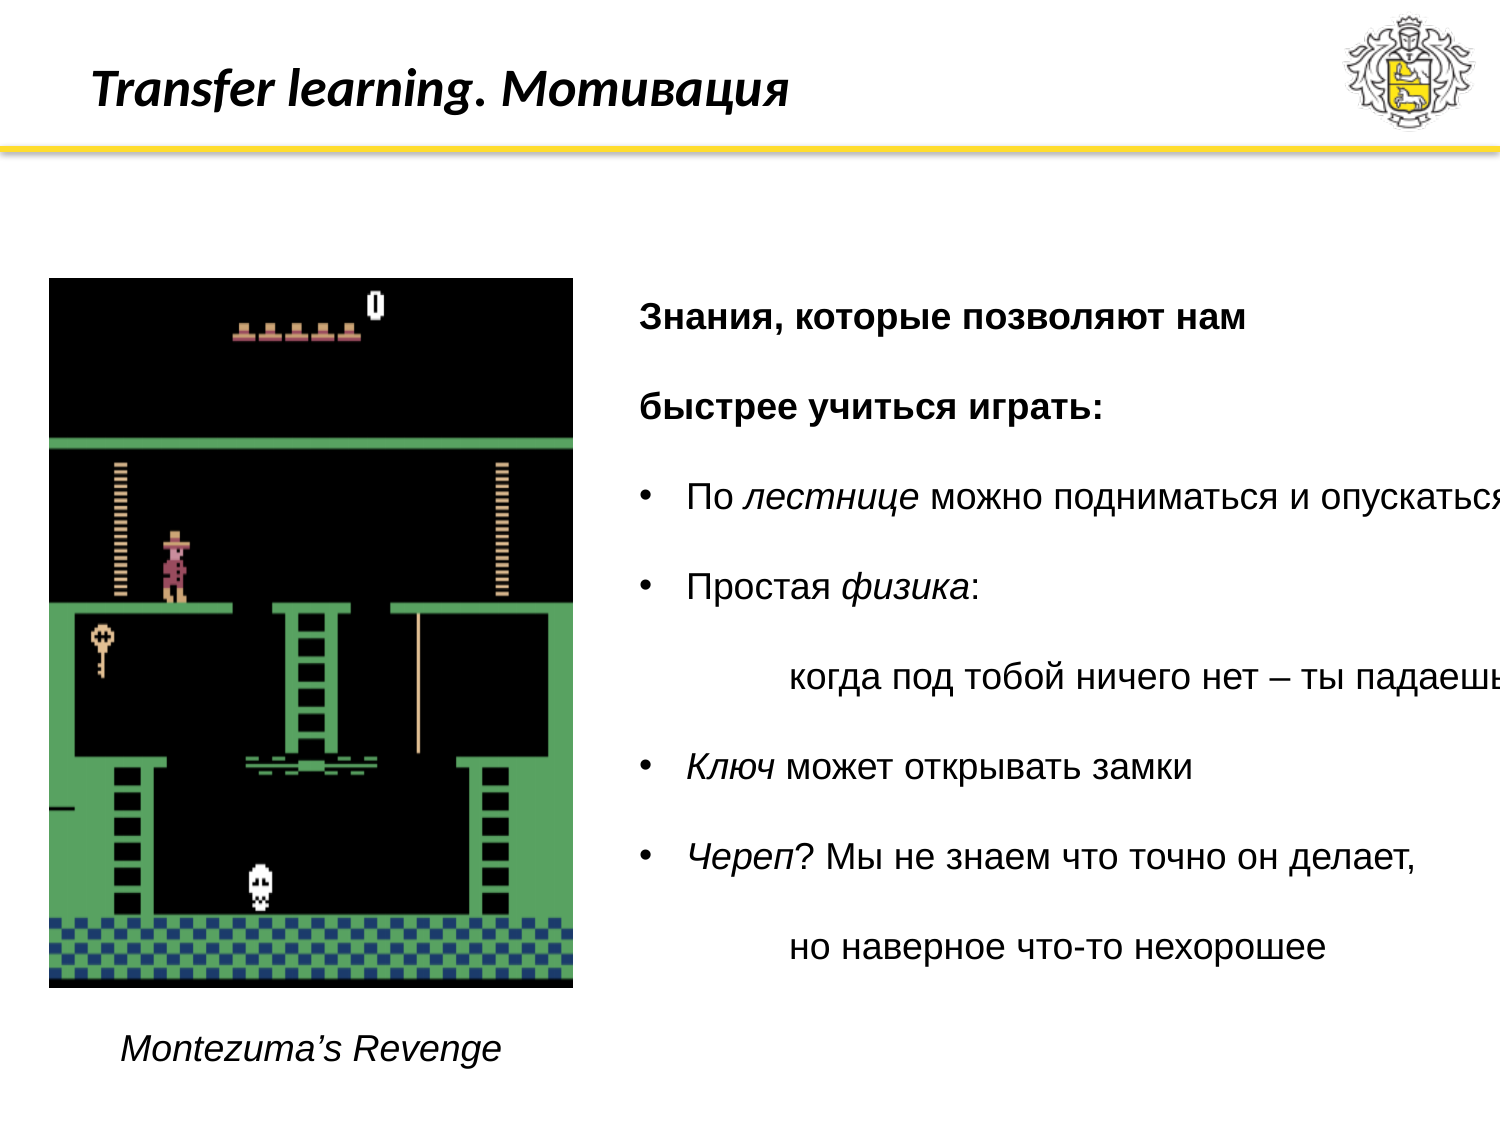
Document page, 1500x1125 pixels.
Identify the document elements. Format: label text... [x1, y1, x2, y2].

text_box Montezuma’s Revenge [105, 1016, 518, 1077]
title Transfer learning. Мотивация [75, 50, 1425, 119]
text_box Знания, которые позволяют нам быстрее учиться играть: По лестнице можно подниматься и опускаться Простая физика: когда под тобой ничего нет – ты падаешь Ключ может открывать замки Череп? Мы не знаем что точно он делает, но наверное что-то нехорошее [624, 239, 1500, 975]
picture [49, 278, 573, 988]
